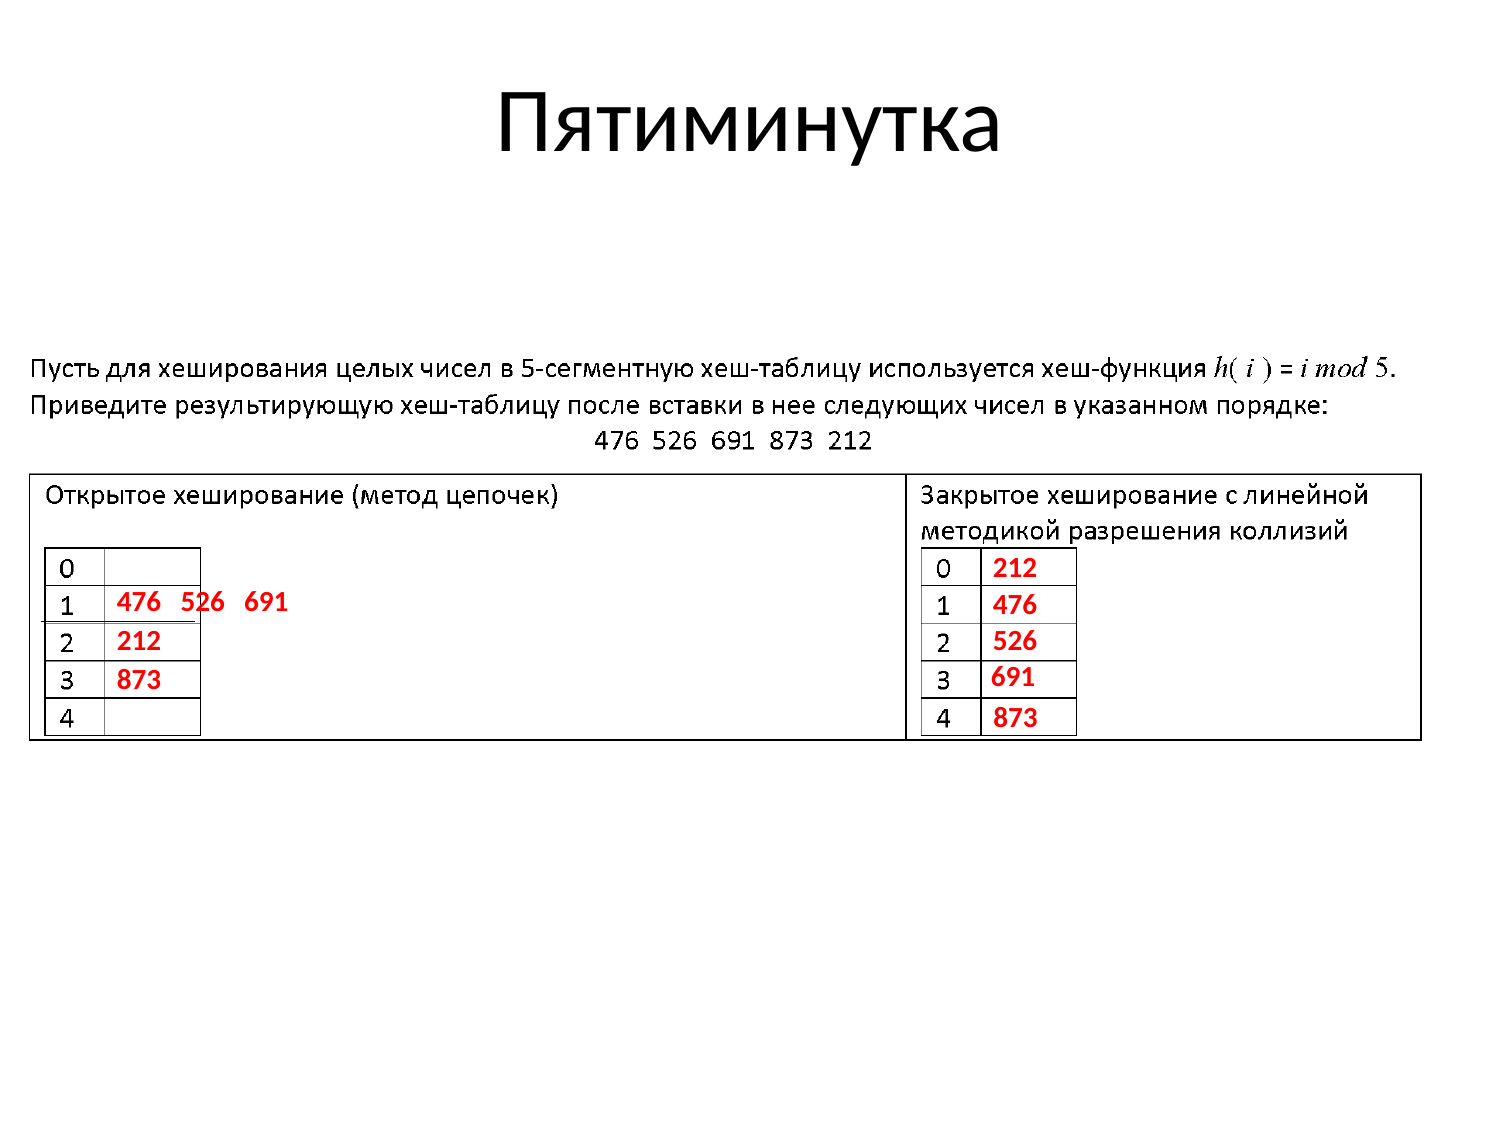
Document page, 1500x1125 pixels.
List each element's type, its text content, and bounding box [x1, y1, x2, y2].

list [29, 349, 1437, 776]
title Пятиминутка [75, 45, 1425, 185]
